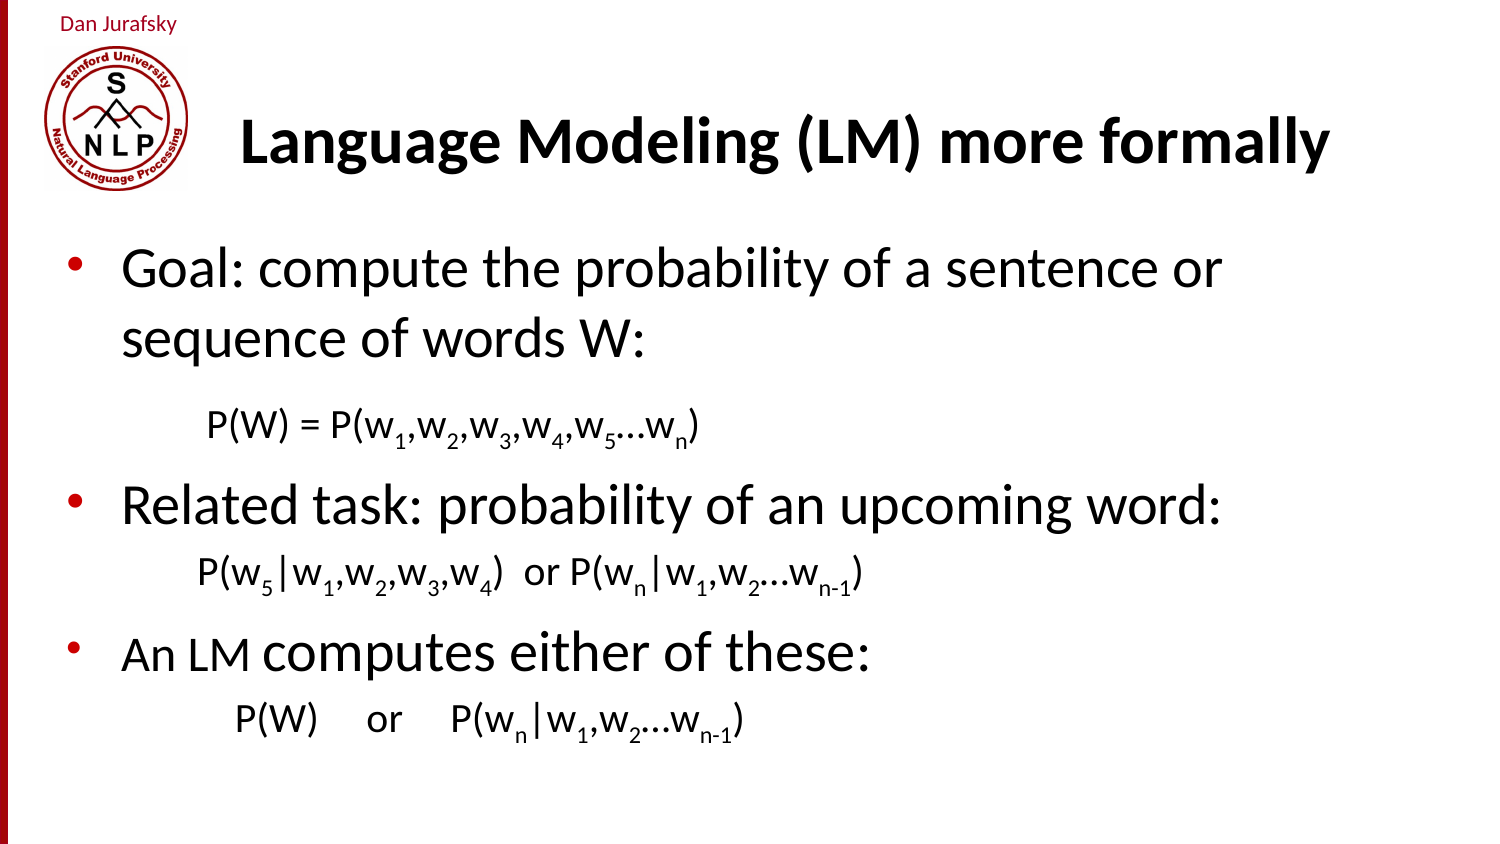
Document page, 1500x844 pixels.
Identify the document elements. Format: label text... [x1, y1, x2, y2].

picture [44, 46, 188, 191]
list Goal: compute the probability of a sentence or sequence of words W: P(W) = P(w1,w2,w3,w4,w5…wn) Related task: probability of an upcoming word: P(w5|w1,w2,w3,w4) or P(wn|w1,w2…wn-1) An LM computes either of these: P(W) or P(wn|w1,w2…wn-1) [50, 221, 1450, 769]
title Language Modeling (LM) more formally [225, 62, 1450, 185]
